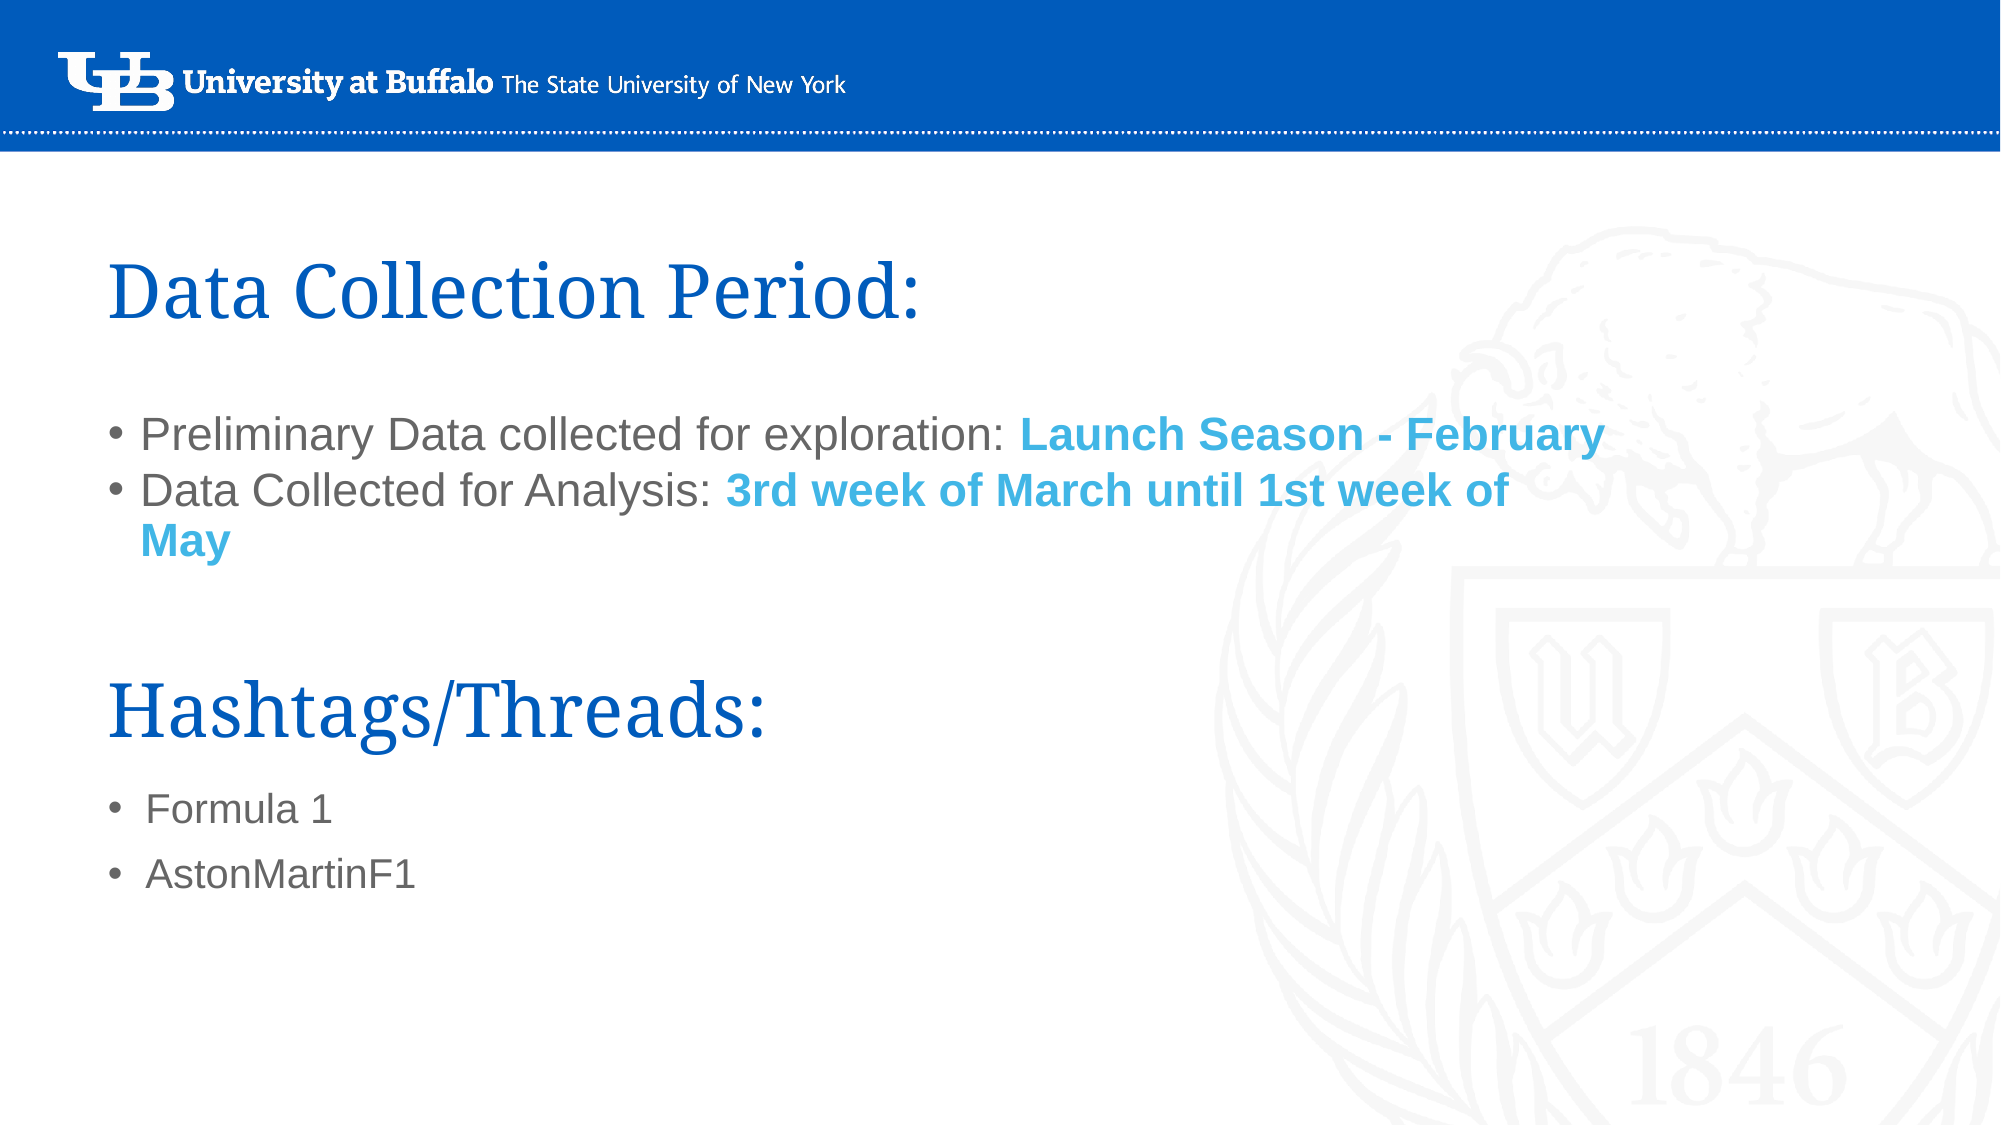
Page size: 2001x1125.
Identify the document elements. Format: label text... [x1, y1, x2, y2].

title Data Collection Period: [93, 246, 1234, 343]
list Preliminary Data collected for exploration: Launch Season - February Data Collected for Analysis: 3rd week of March until 1st week of May [93, 359, 1629, 617]
picture [0, 0, 2001, 1125]
title Hashtags/Threads: [93, 665, 1234, 713]
list Formula 1 AstonMartinF1 [93, 713, 1234, 971]
